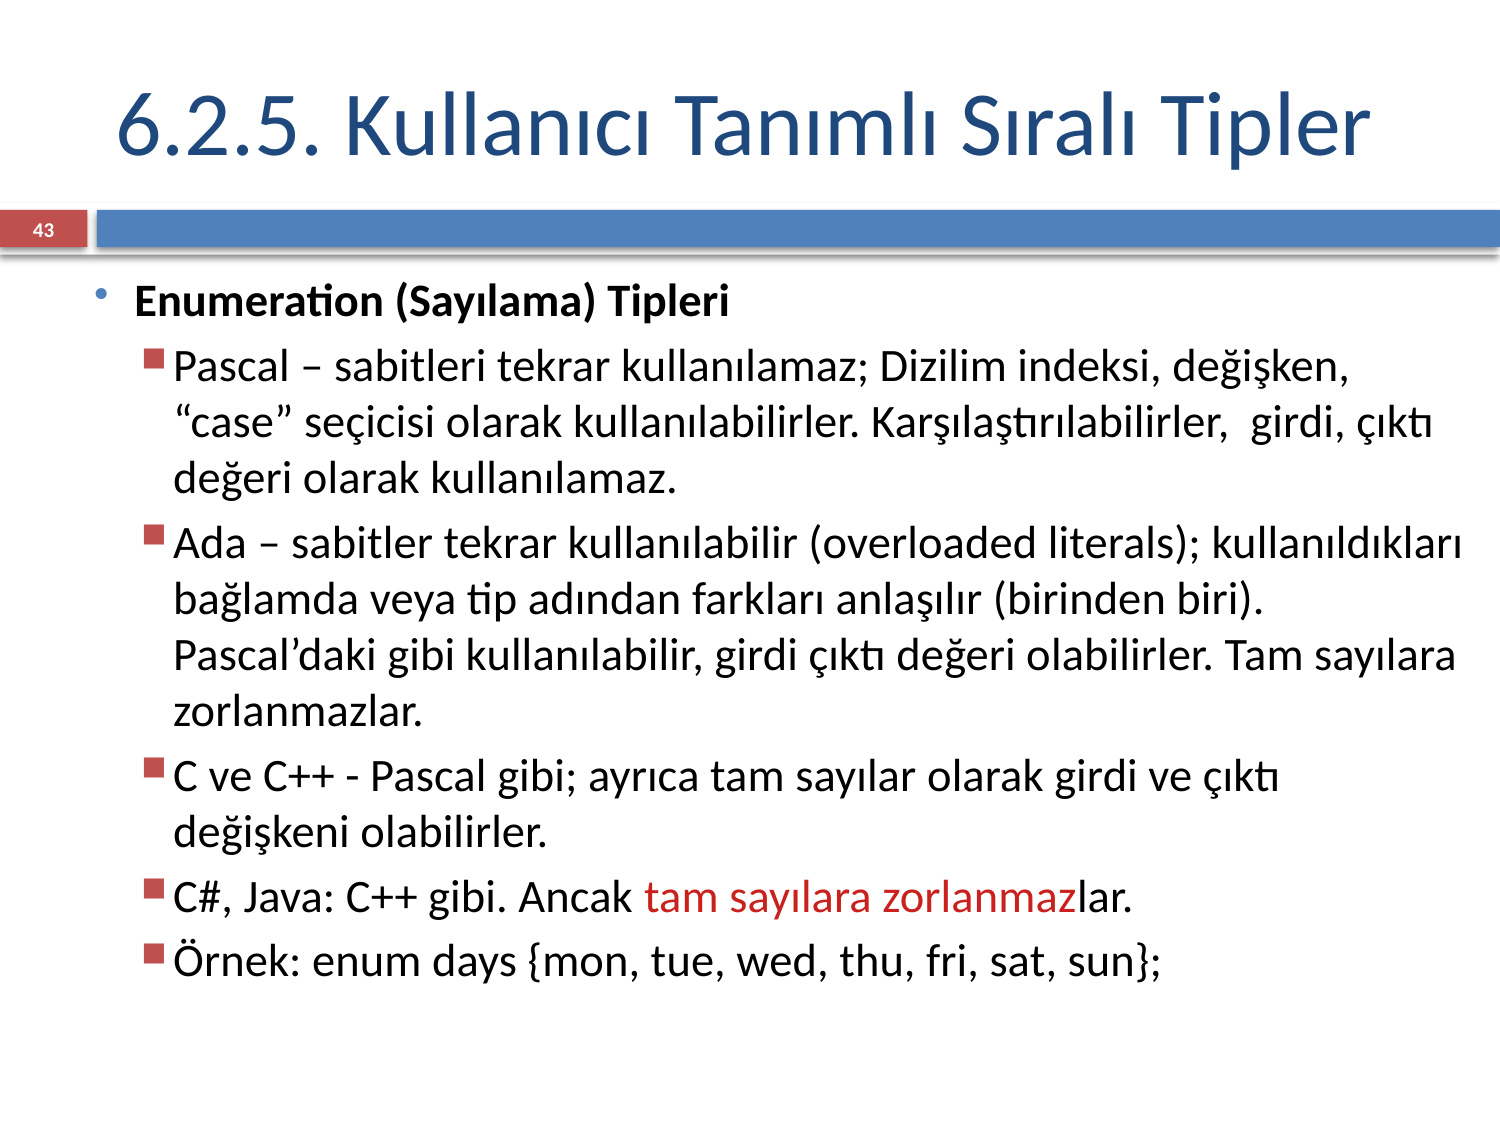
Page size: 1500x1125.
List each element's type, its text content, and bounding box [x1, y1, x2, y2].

text_box 6.2.5. Kullanıcı Tanımlı Sıralı Tipler [100, 37, 1438, 200]
text_box <number> [0, 208, 88, 249]
text_box Enumeration (Sayılama) Tipleri Pascal – sabitleri tekrar kullanılamaz; Dizilim indeksi, değişken, “case” seçicisi olarak kullanılabilirler. Karşılaştırılabilirler, girdi, çıktı değeri olarak kullanılamaz. Ada – sabitler tekrar kullanılabilir (overloaded literals); kullanıldıkları bağlamda veya tip adından farkları anlaşılır (birinden biri). Pascal’daki gibi kullanılabilir, girdi çıktı değeri olabilirler. Tam sayılara zorlanmazlar. C ve C++ - Pascal gibi; ayrıca tam sayılar olarak girdi ve çıktı değişkeni olabilirler. C#, Java: C++ gibi. Ancak tam sayılara zorlanmazlar. Örnek: enum days {mon, tue, wed, thu, fri, sat, sun}; [29, 262, 1483, 1000]
